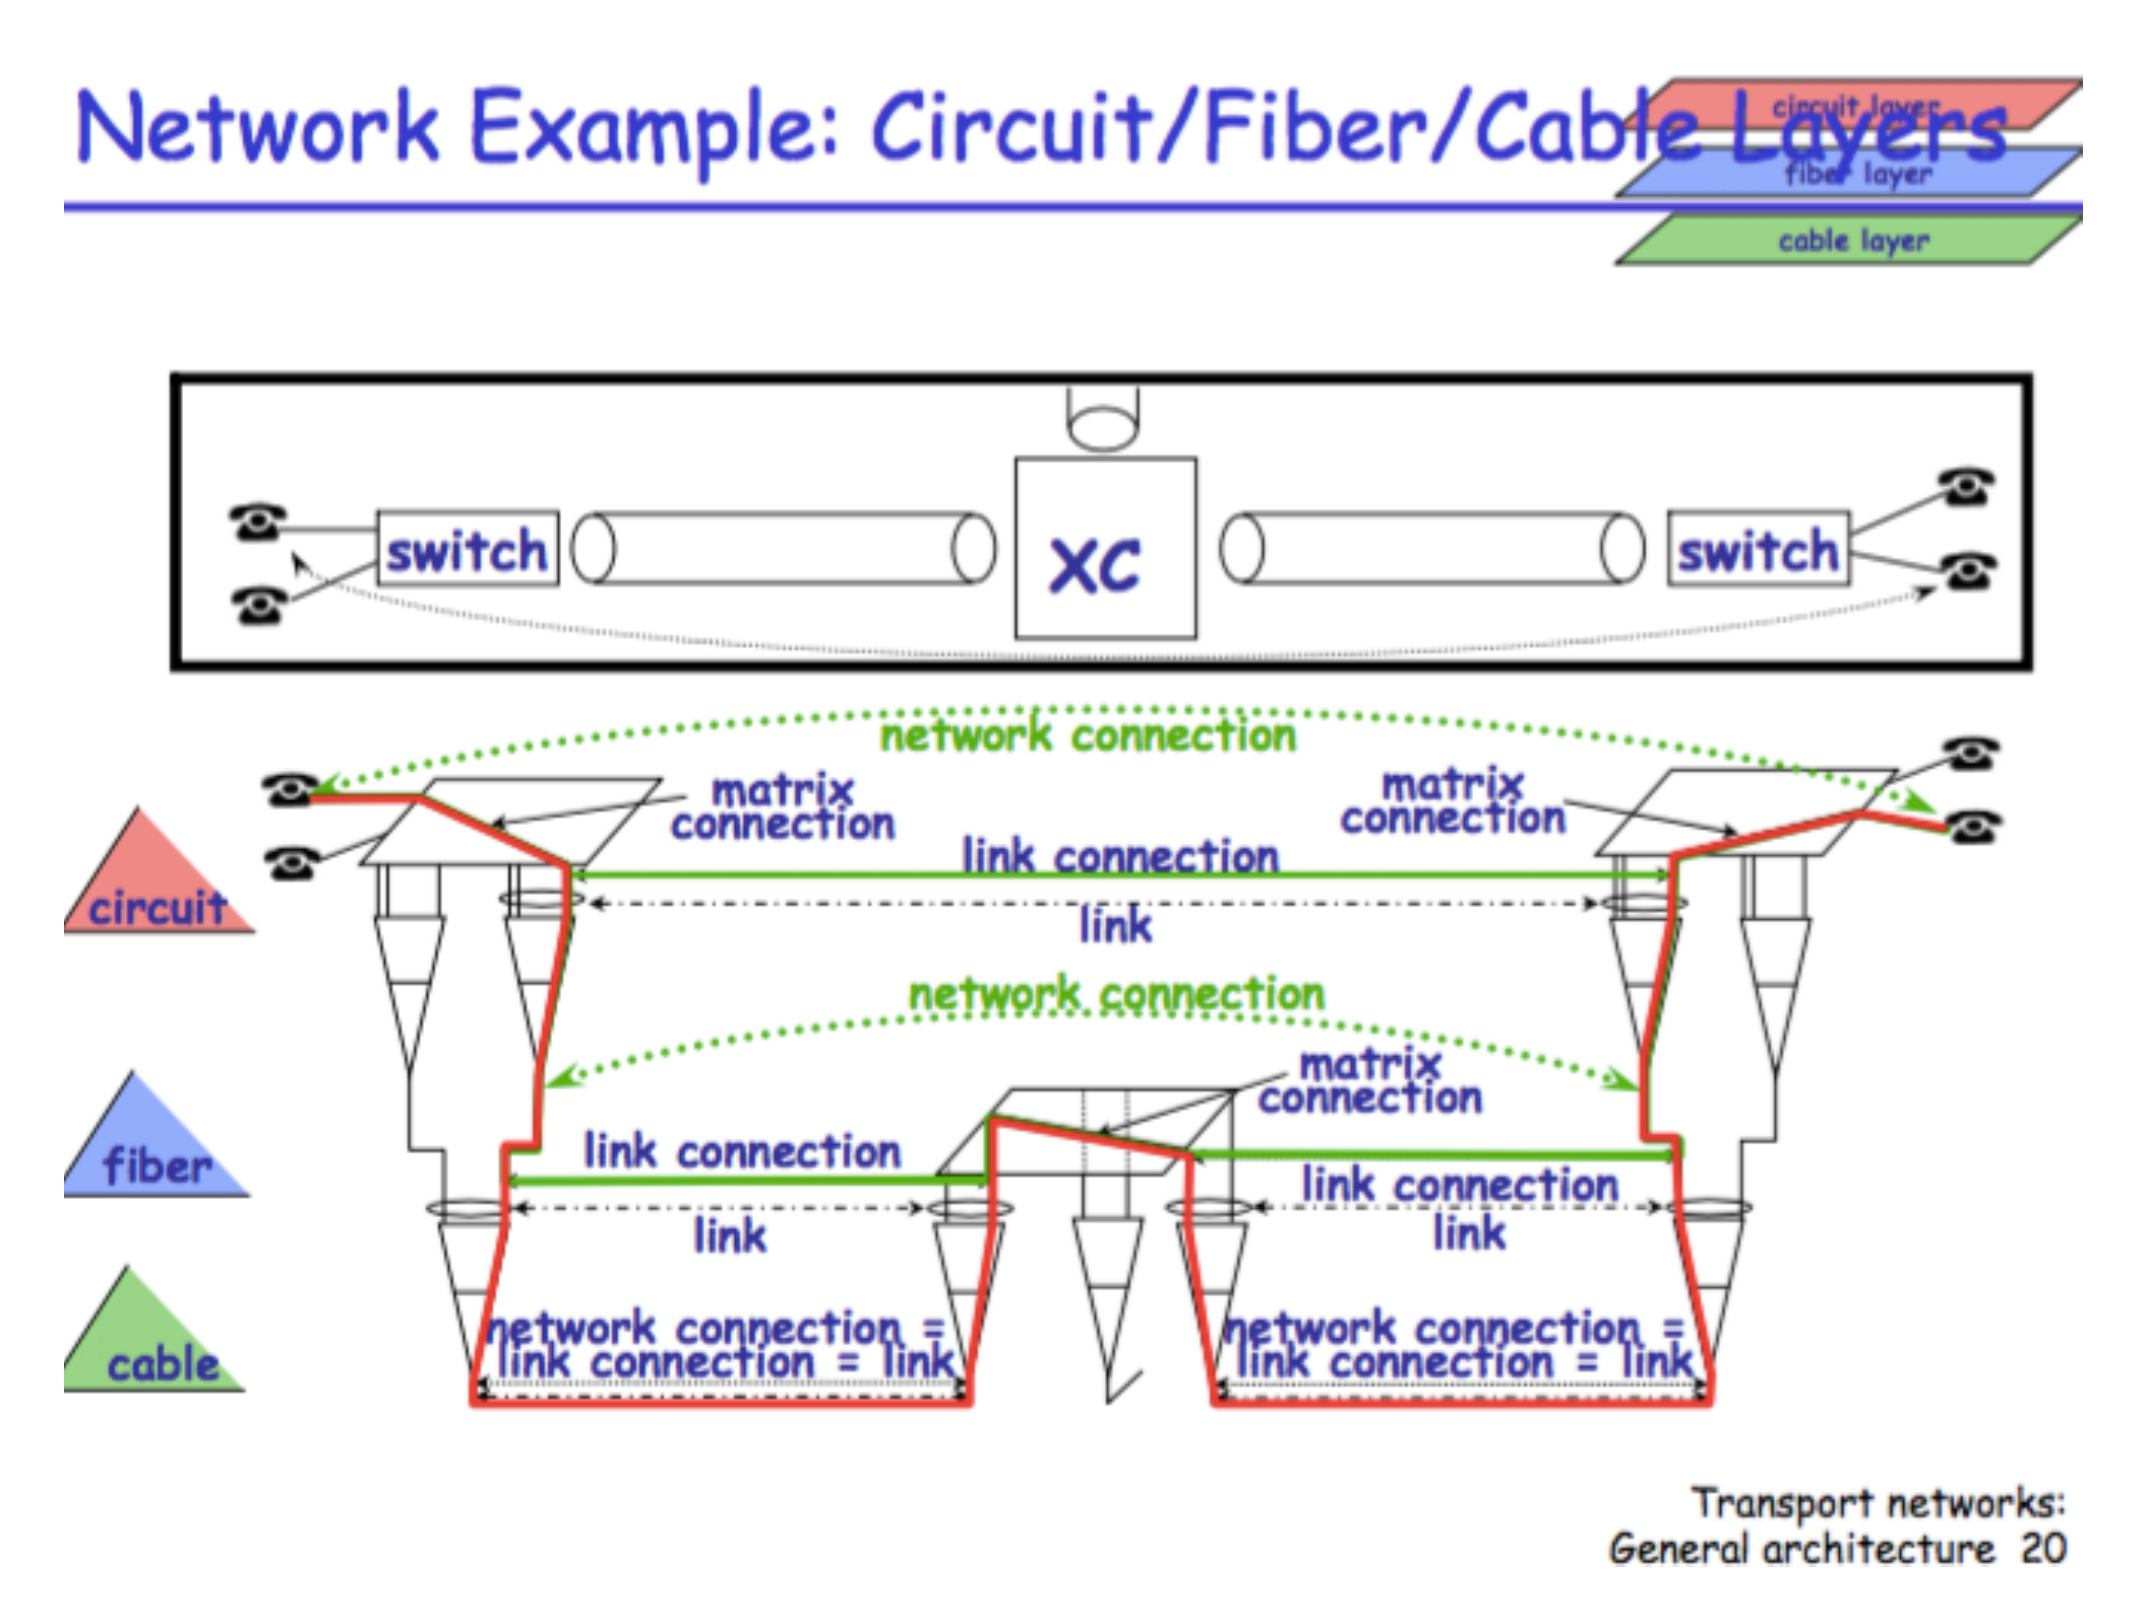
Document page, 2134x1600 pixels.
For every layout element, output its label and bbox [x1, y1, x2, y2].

picture [64, 51, 2083, 1568]
